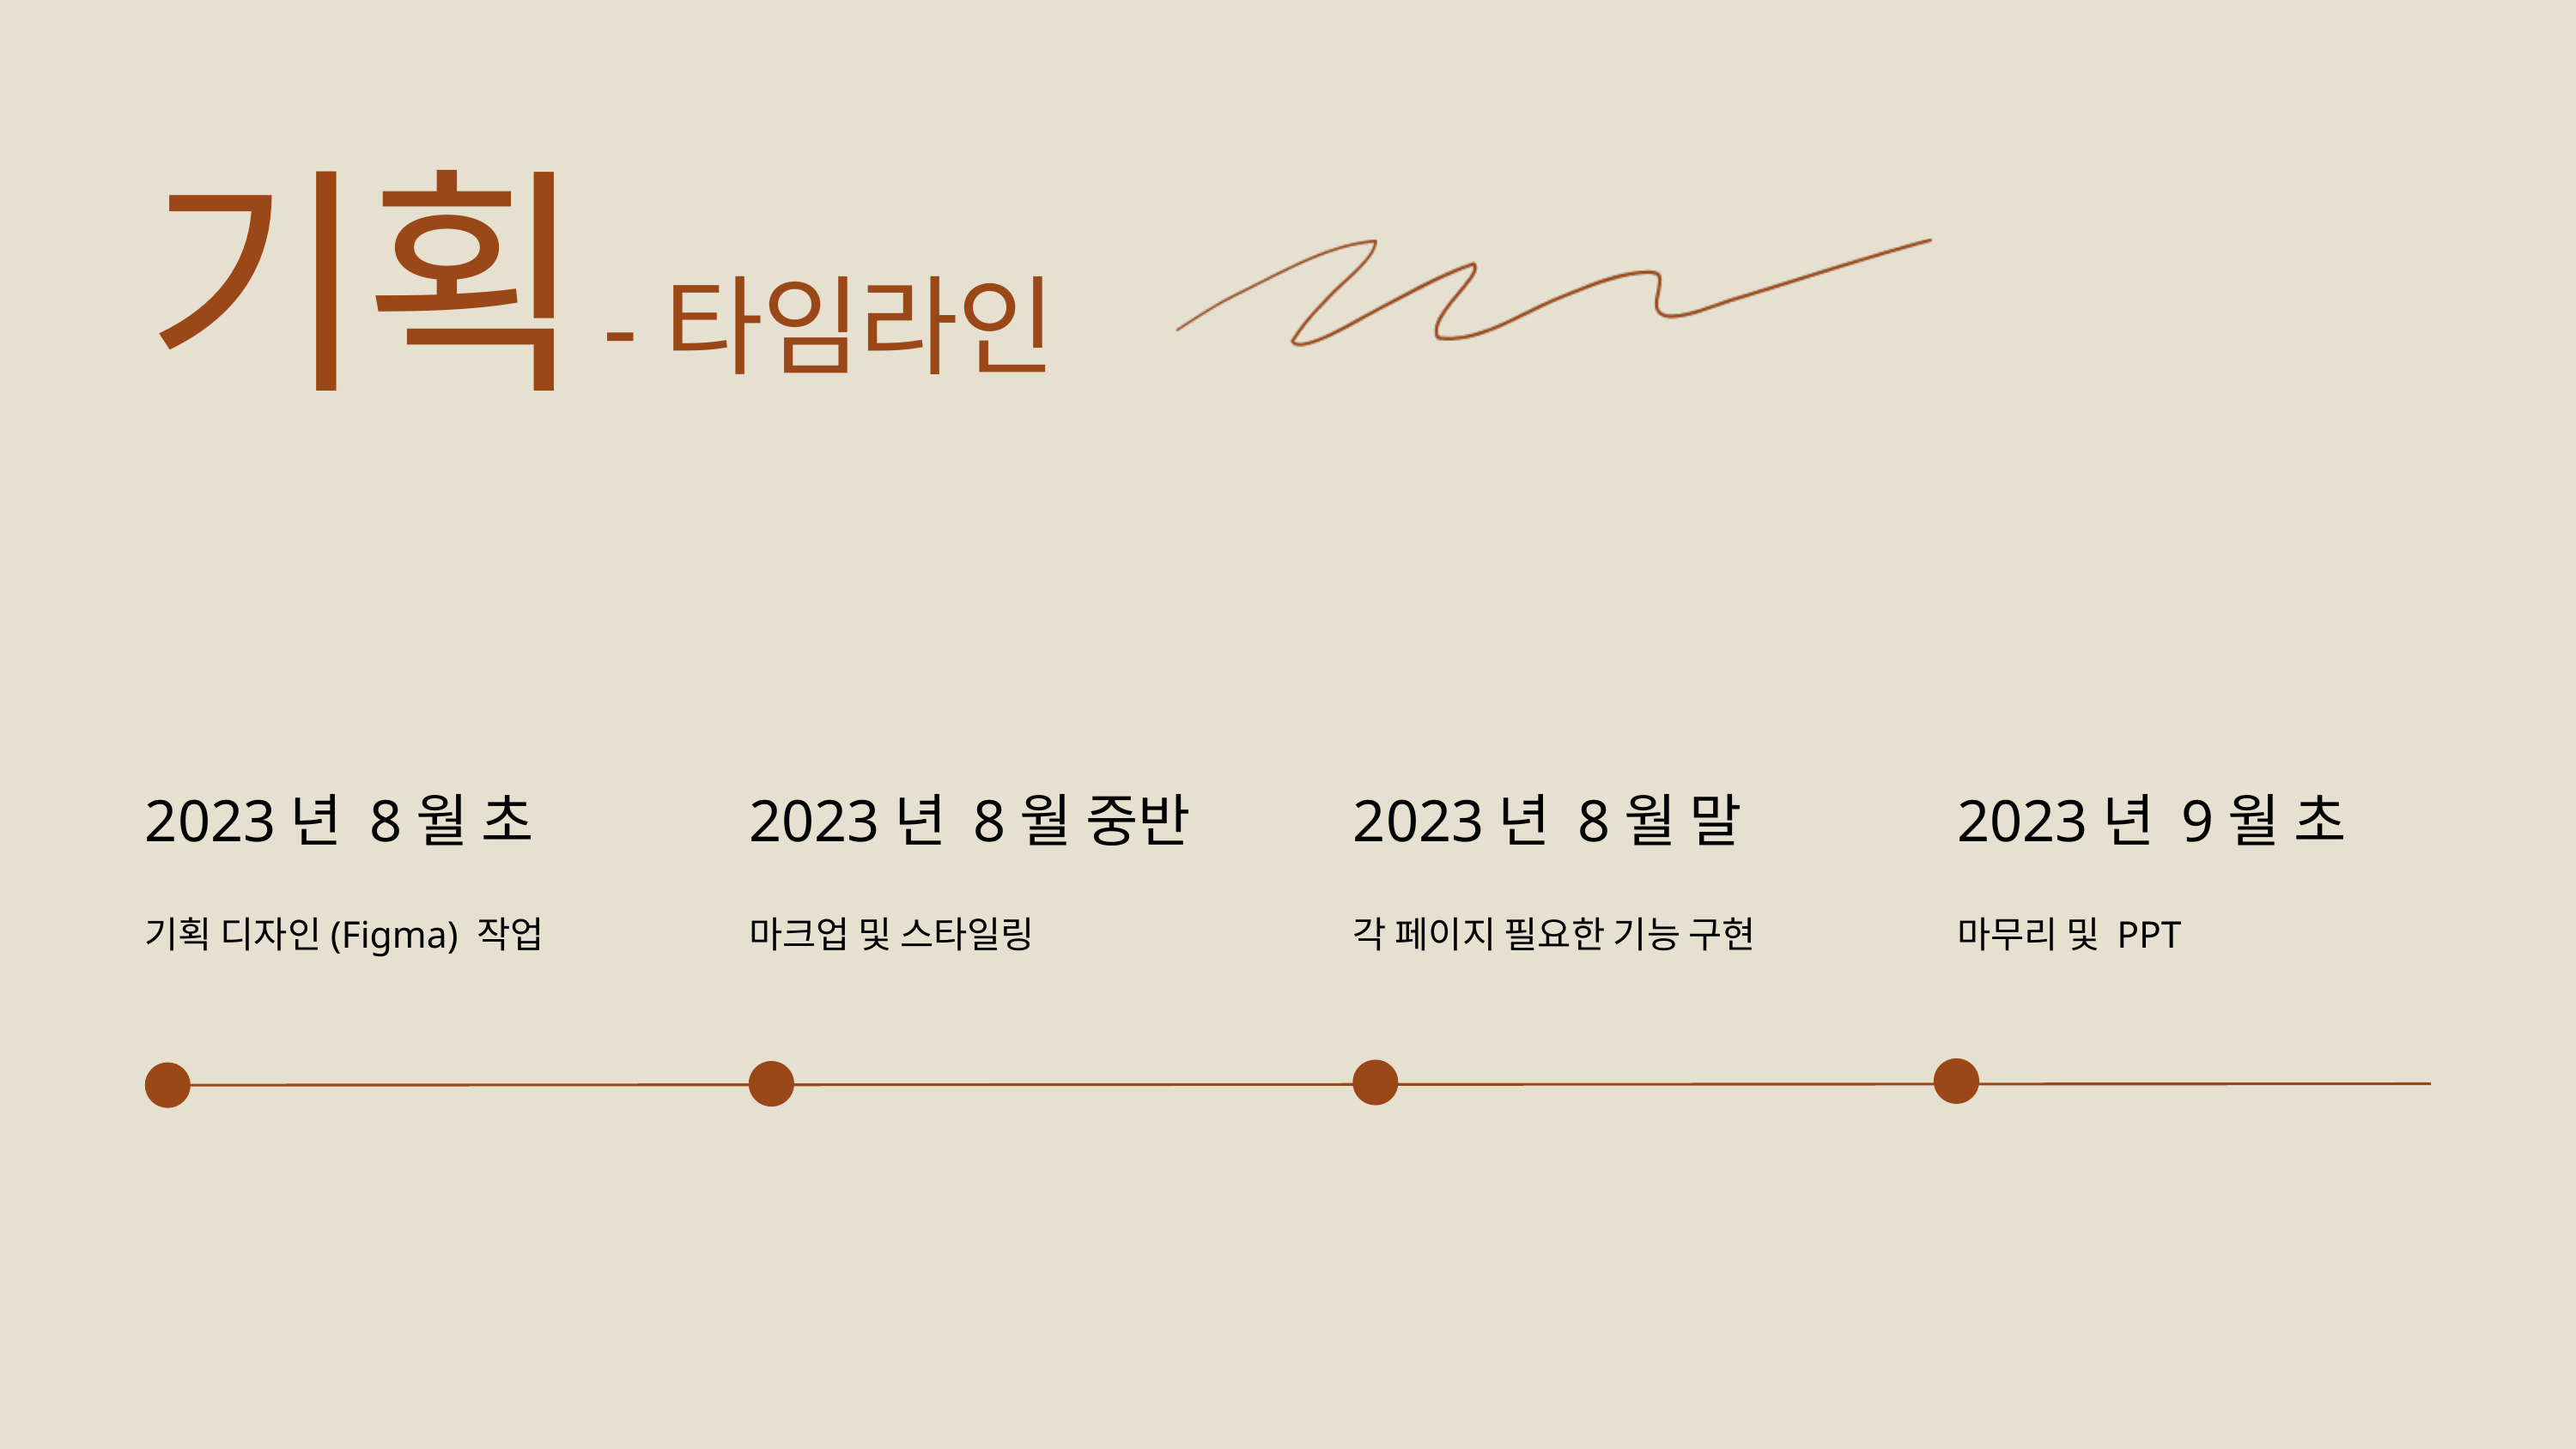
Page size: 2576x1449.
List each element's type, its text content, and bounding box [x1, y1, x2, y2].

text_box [1956, 796, 2432, 957]
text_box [1933, 1058, 1980, 1105]
text_box -타임라인 [603, 289, 1091, 388]
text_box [144, 1062, 191, 1108]
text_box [748, 796, 1224, 957]
text_box 기획 [144, 202, 604, 421]
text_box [748, 1060, 795, 1107]
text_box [144, 796, 619, 957]
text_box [1352, 796, 1827, 957]
text_box [1176, 239, 1934, 349]
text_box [1352, 1059, 1399, 1106]
